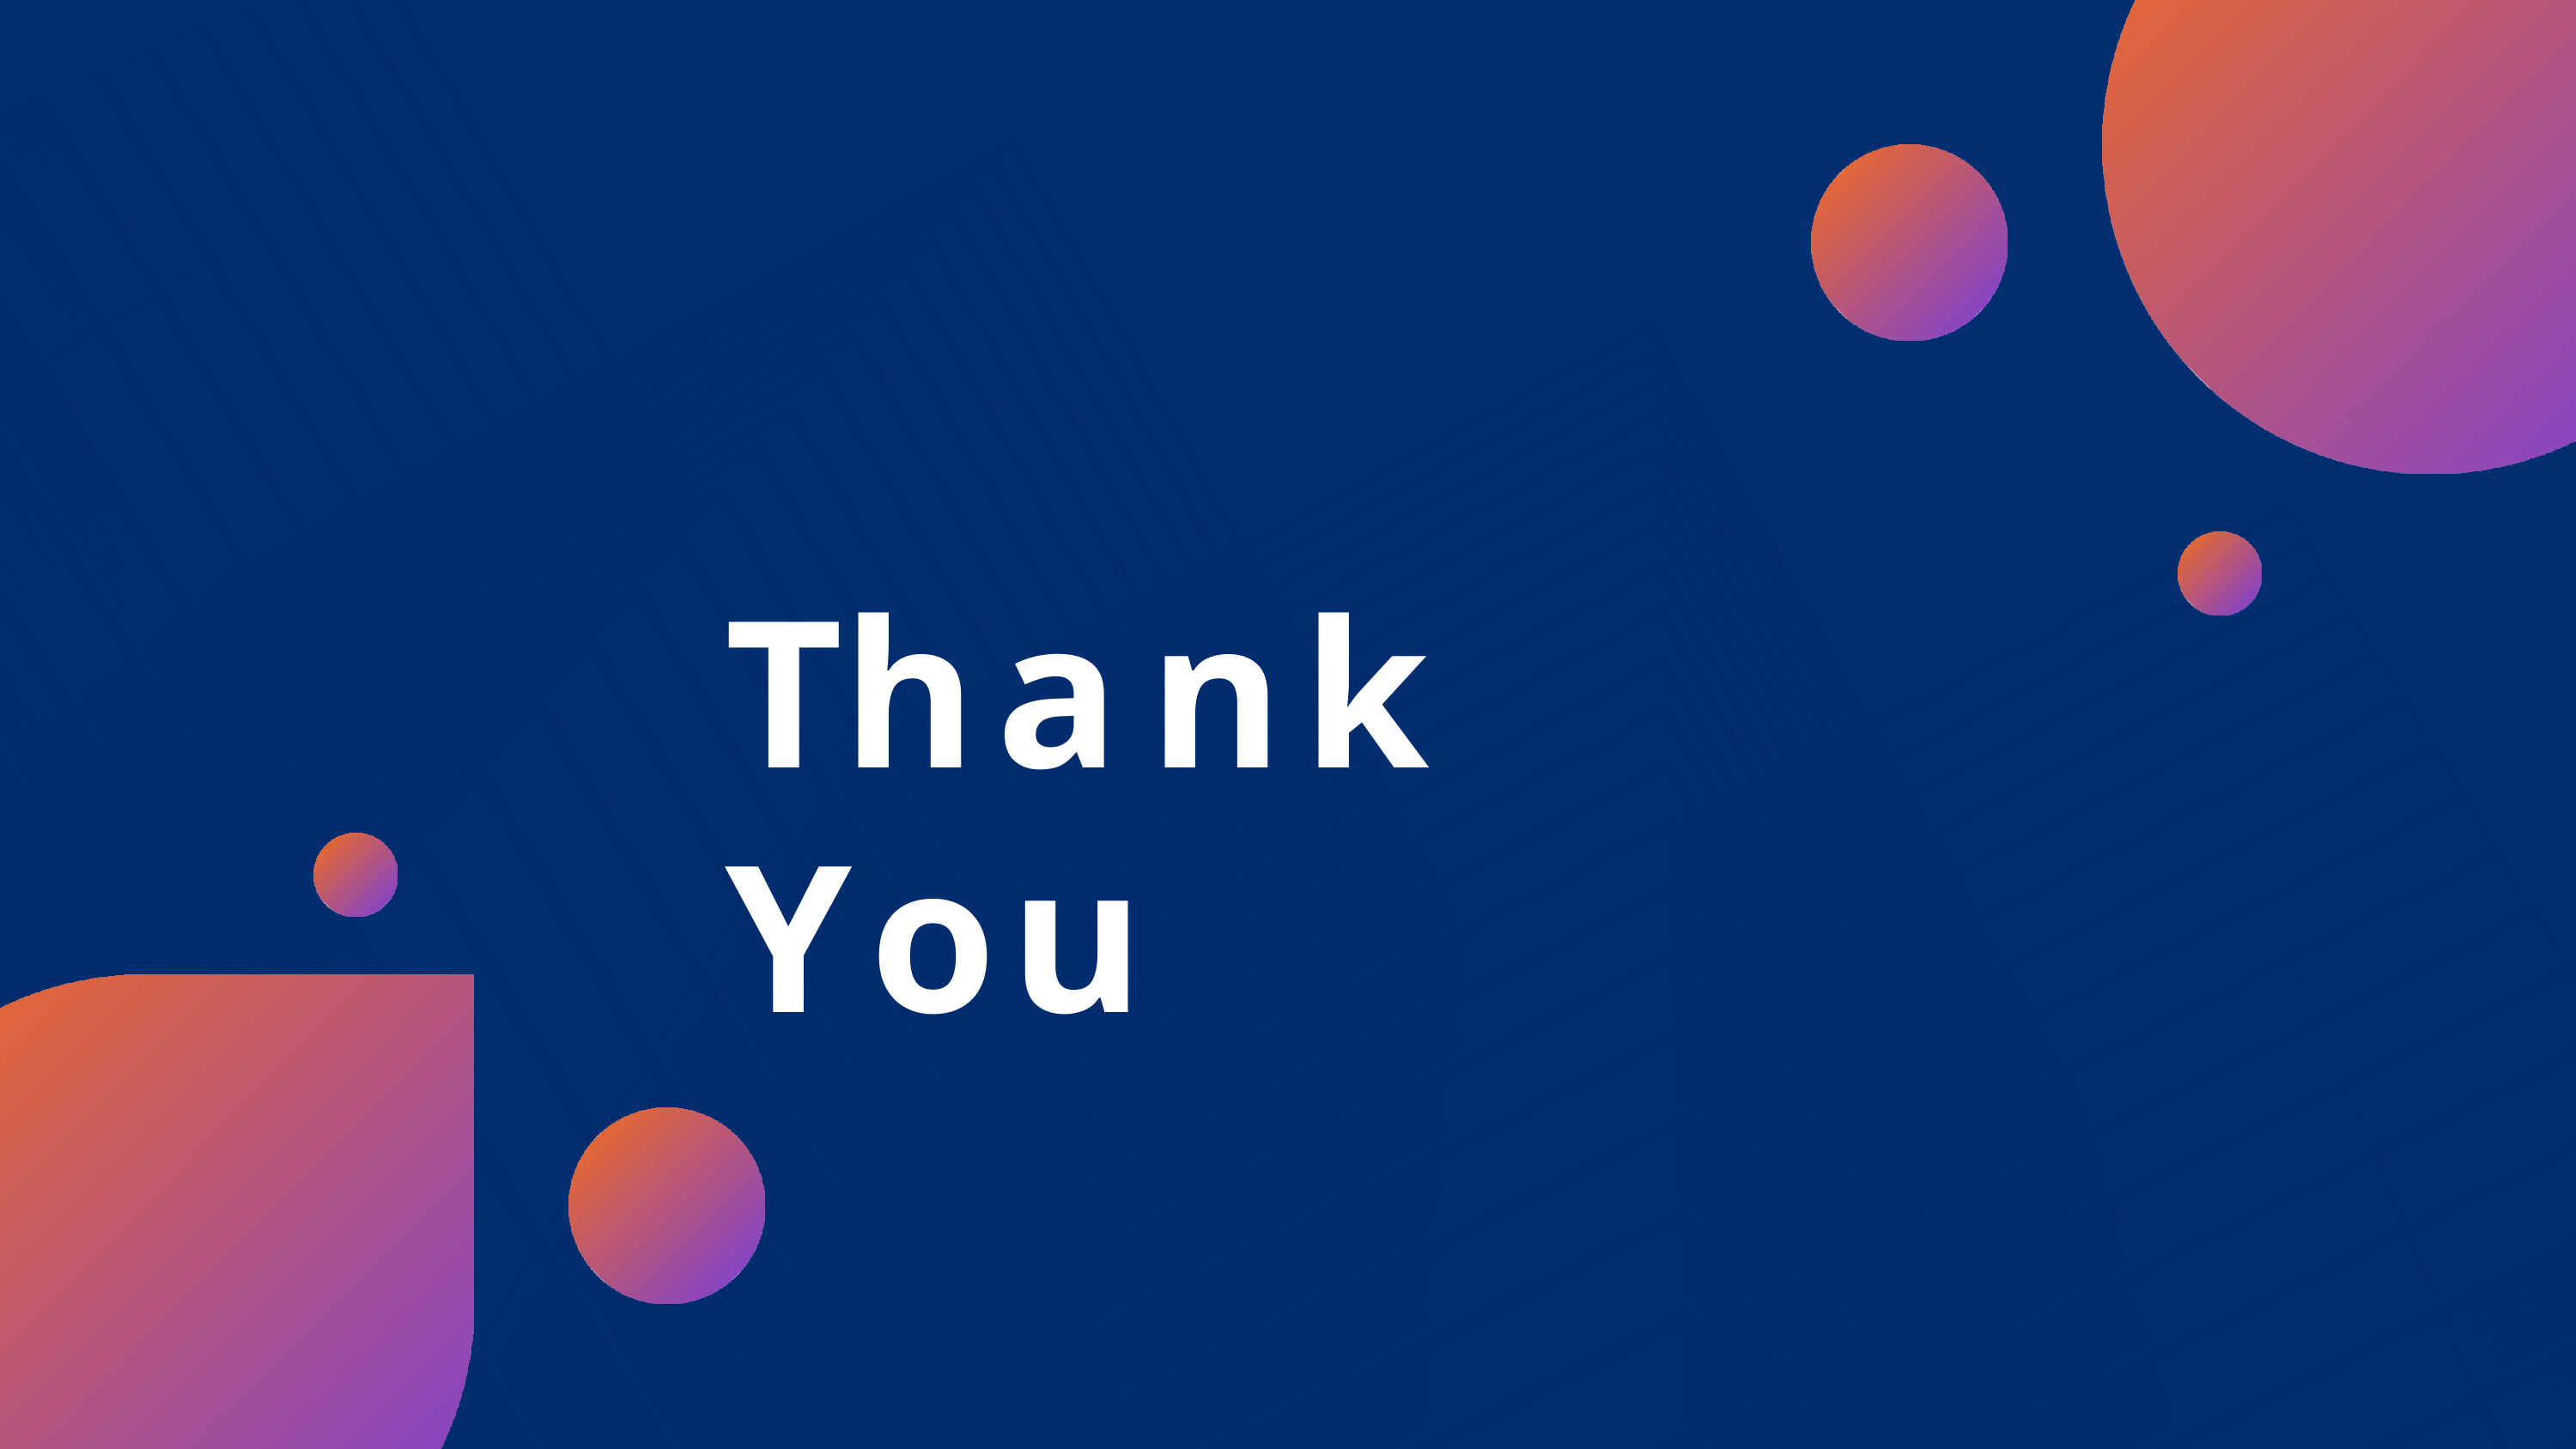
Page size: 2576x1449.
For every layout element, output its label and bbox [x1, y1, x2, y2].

text_box [0, 0, 2576, 1449]
text_box [0, 144, 2263, 1449]
